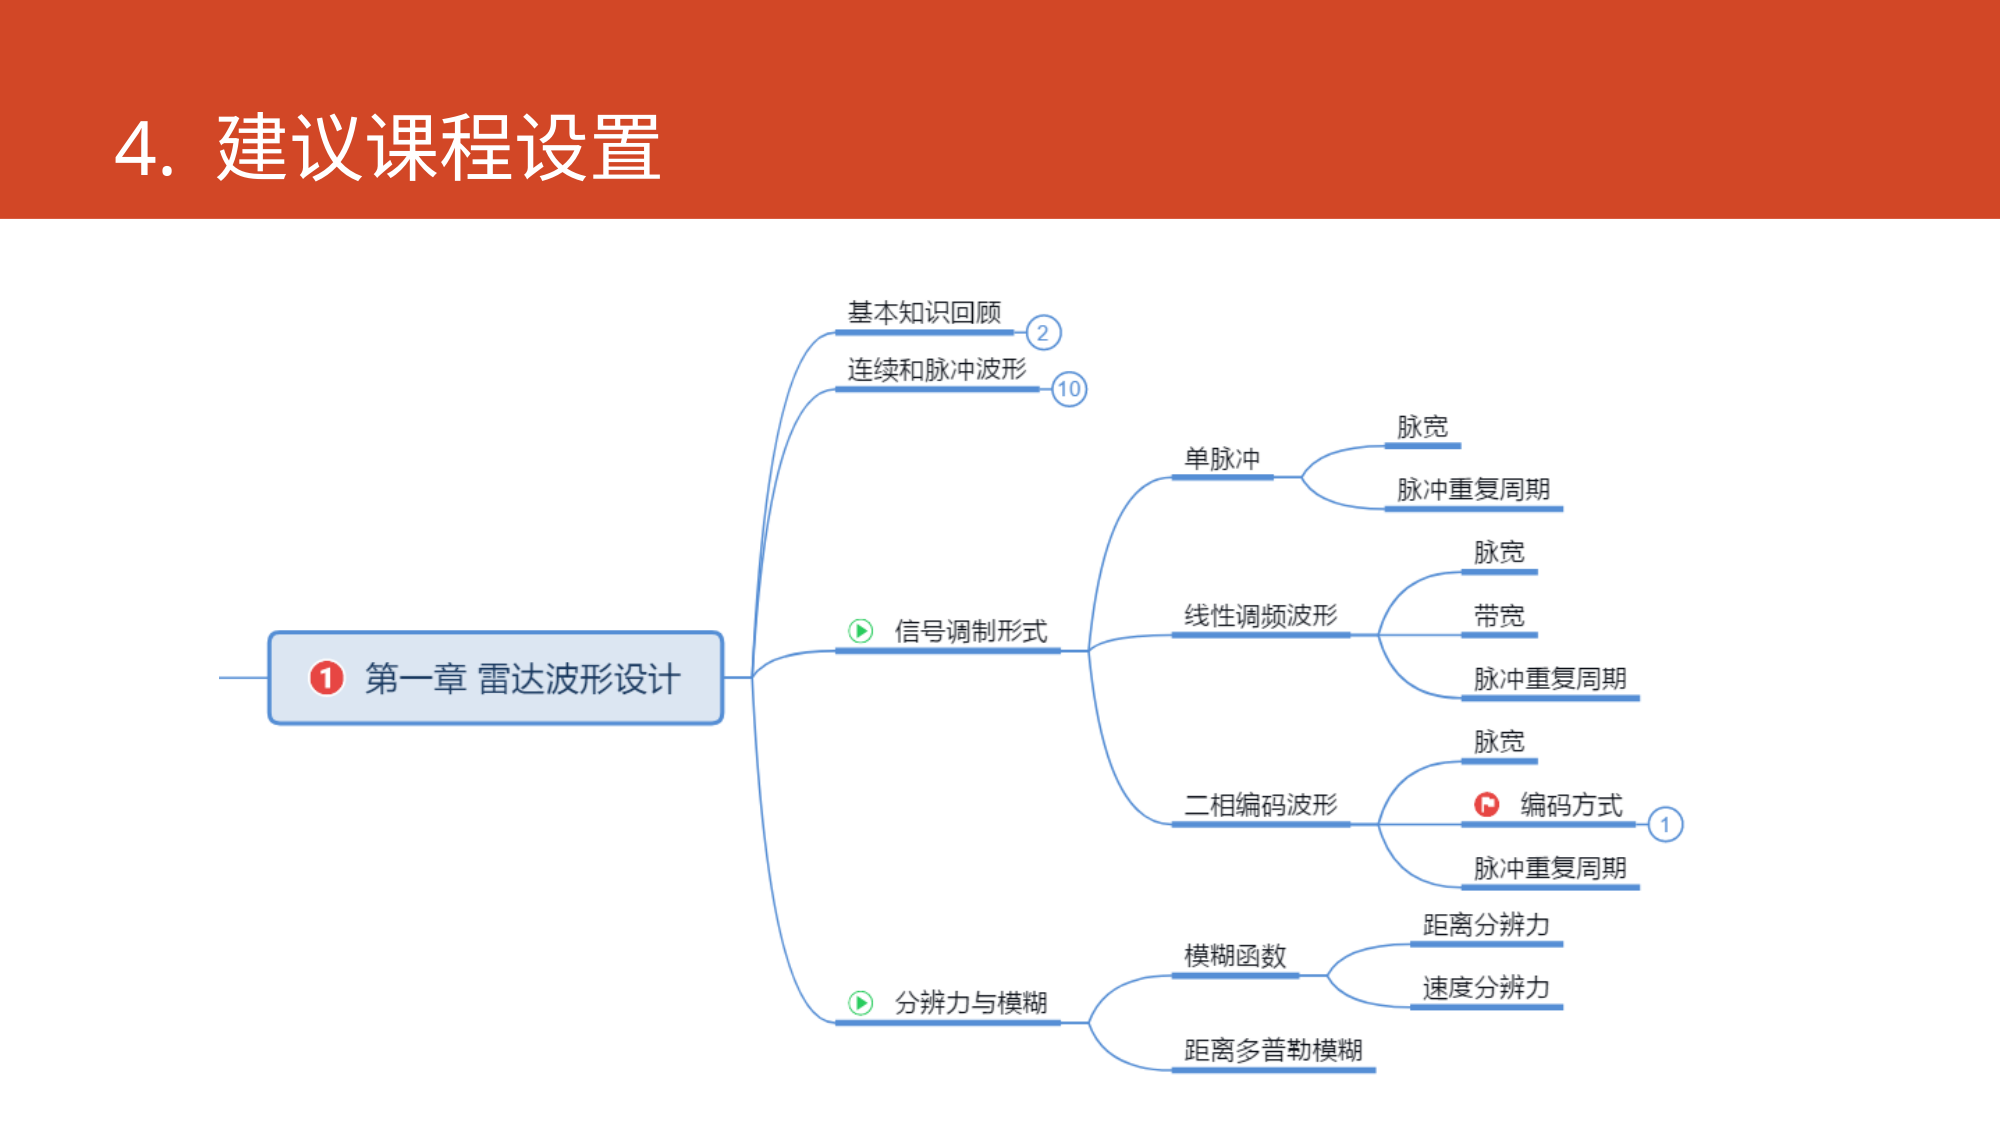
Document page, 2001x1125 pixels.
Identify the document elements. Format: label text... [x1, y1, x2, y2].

picture [219, 253, 1743, 1083]
title 4. 建议课程设置 [99, 0, 1863, 199]
